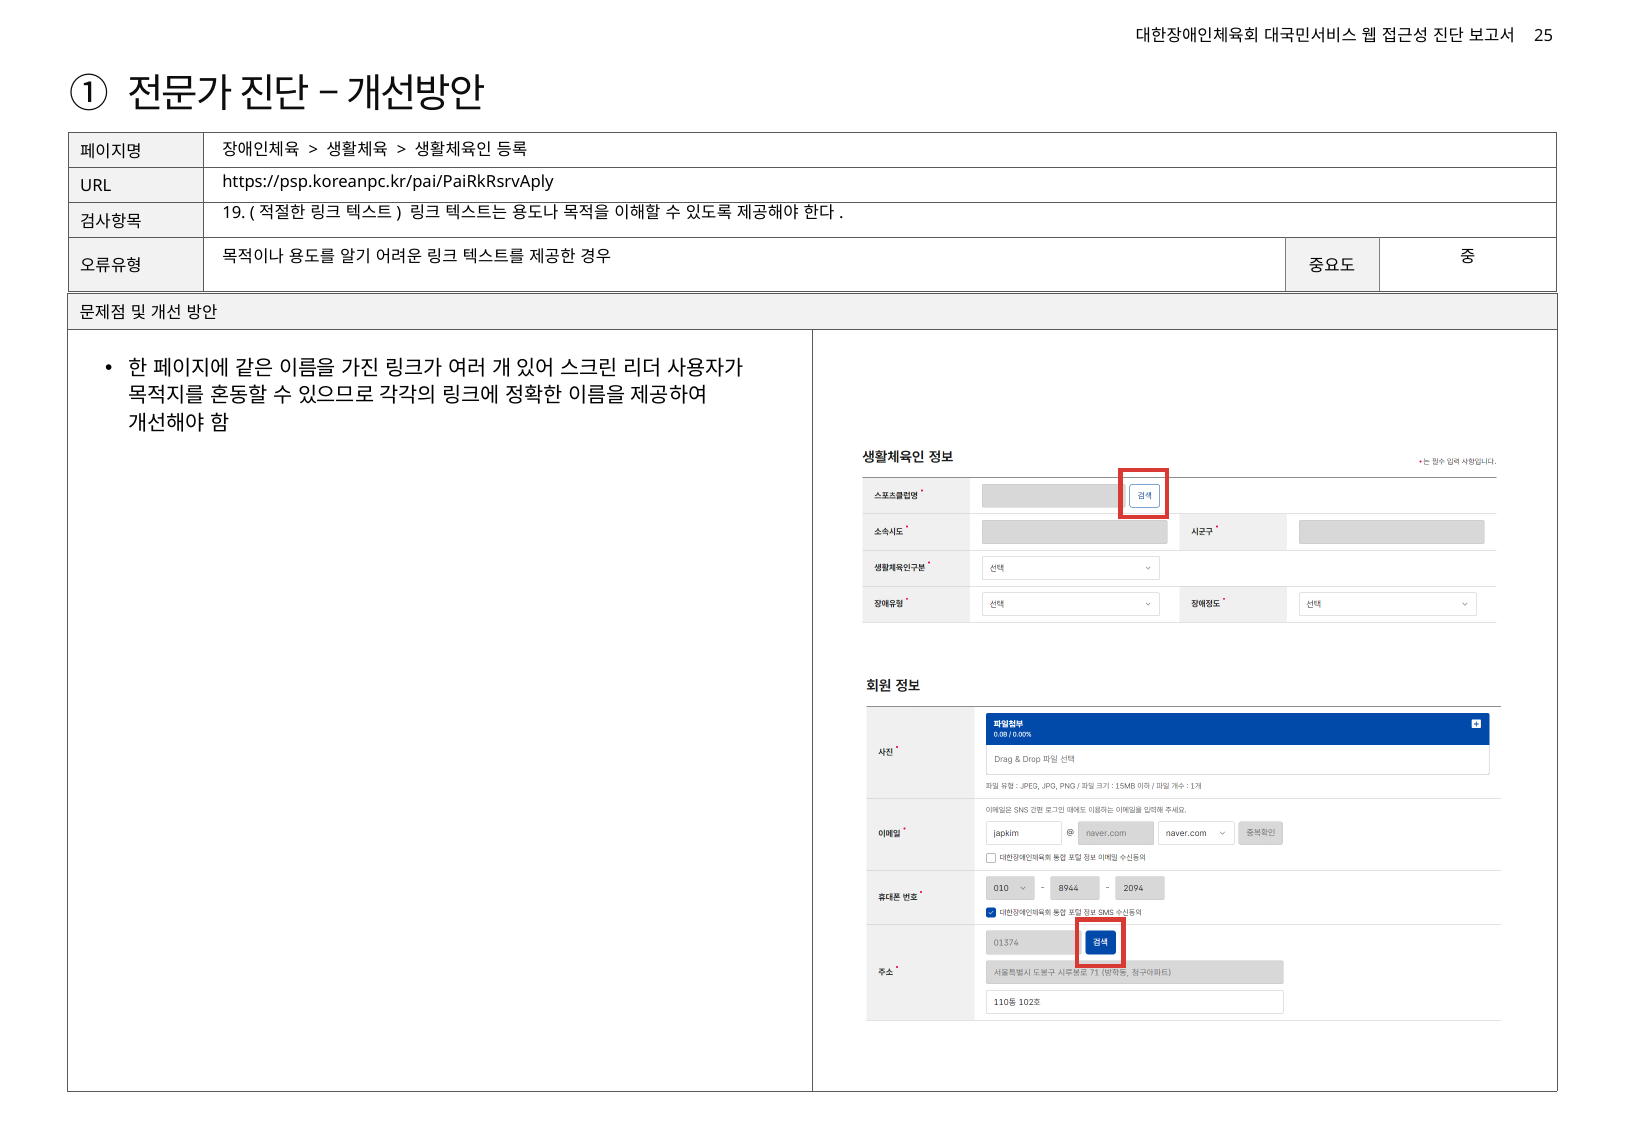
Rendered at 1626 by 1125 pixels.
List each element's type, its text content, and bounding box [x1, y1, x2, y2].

list 한 페이지에 같은 이름을 가진 링크가 여러 개 있어 스크린 리더 사용자가 목적지를 혼동할 수 있으므로 각각의 링크에 정확한 이름을 제공하여 개선해야 함 [105, 352, 779, 458]
list 장애인체육 > 생활체육 > 생활체육인 등록 [207, 132, 1557, 164]
list 중 [1379, 228, 1557, 283]
list 19. (적절한 링크 텍스트) 링크 텍스트는 용도나 목적을 이해할 수 있도록 제공해야 한다. [207, 196, 1557, 229]
picture [847, 656, 1522, 1030]
list https://psp.koreanpc.kr/pai/PaiRkRsrvAply [207, 164, 1557, 196]
picture [846, 416, 1520, 634]
list 목적이나 용도를 알기 어려운 링크 텍스트를 제공한 경우 [207, 228, 1285, 283]
title ① 전문가 진단 – 개선방안 [69, 72, 1126, 117]
